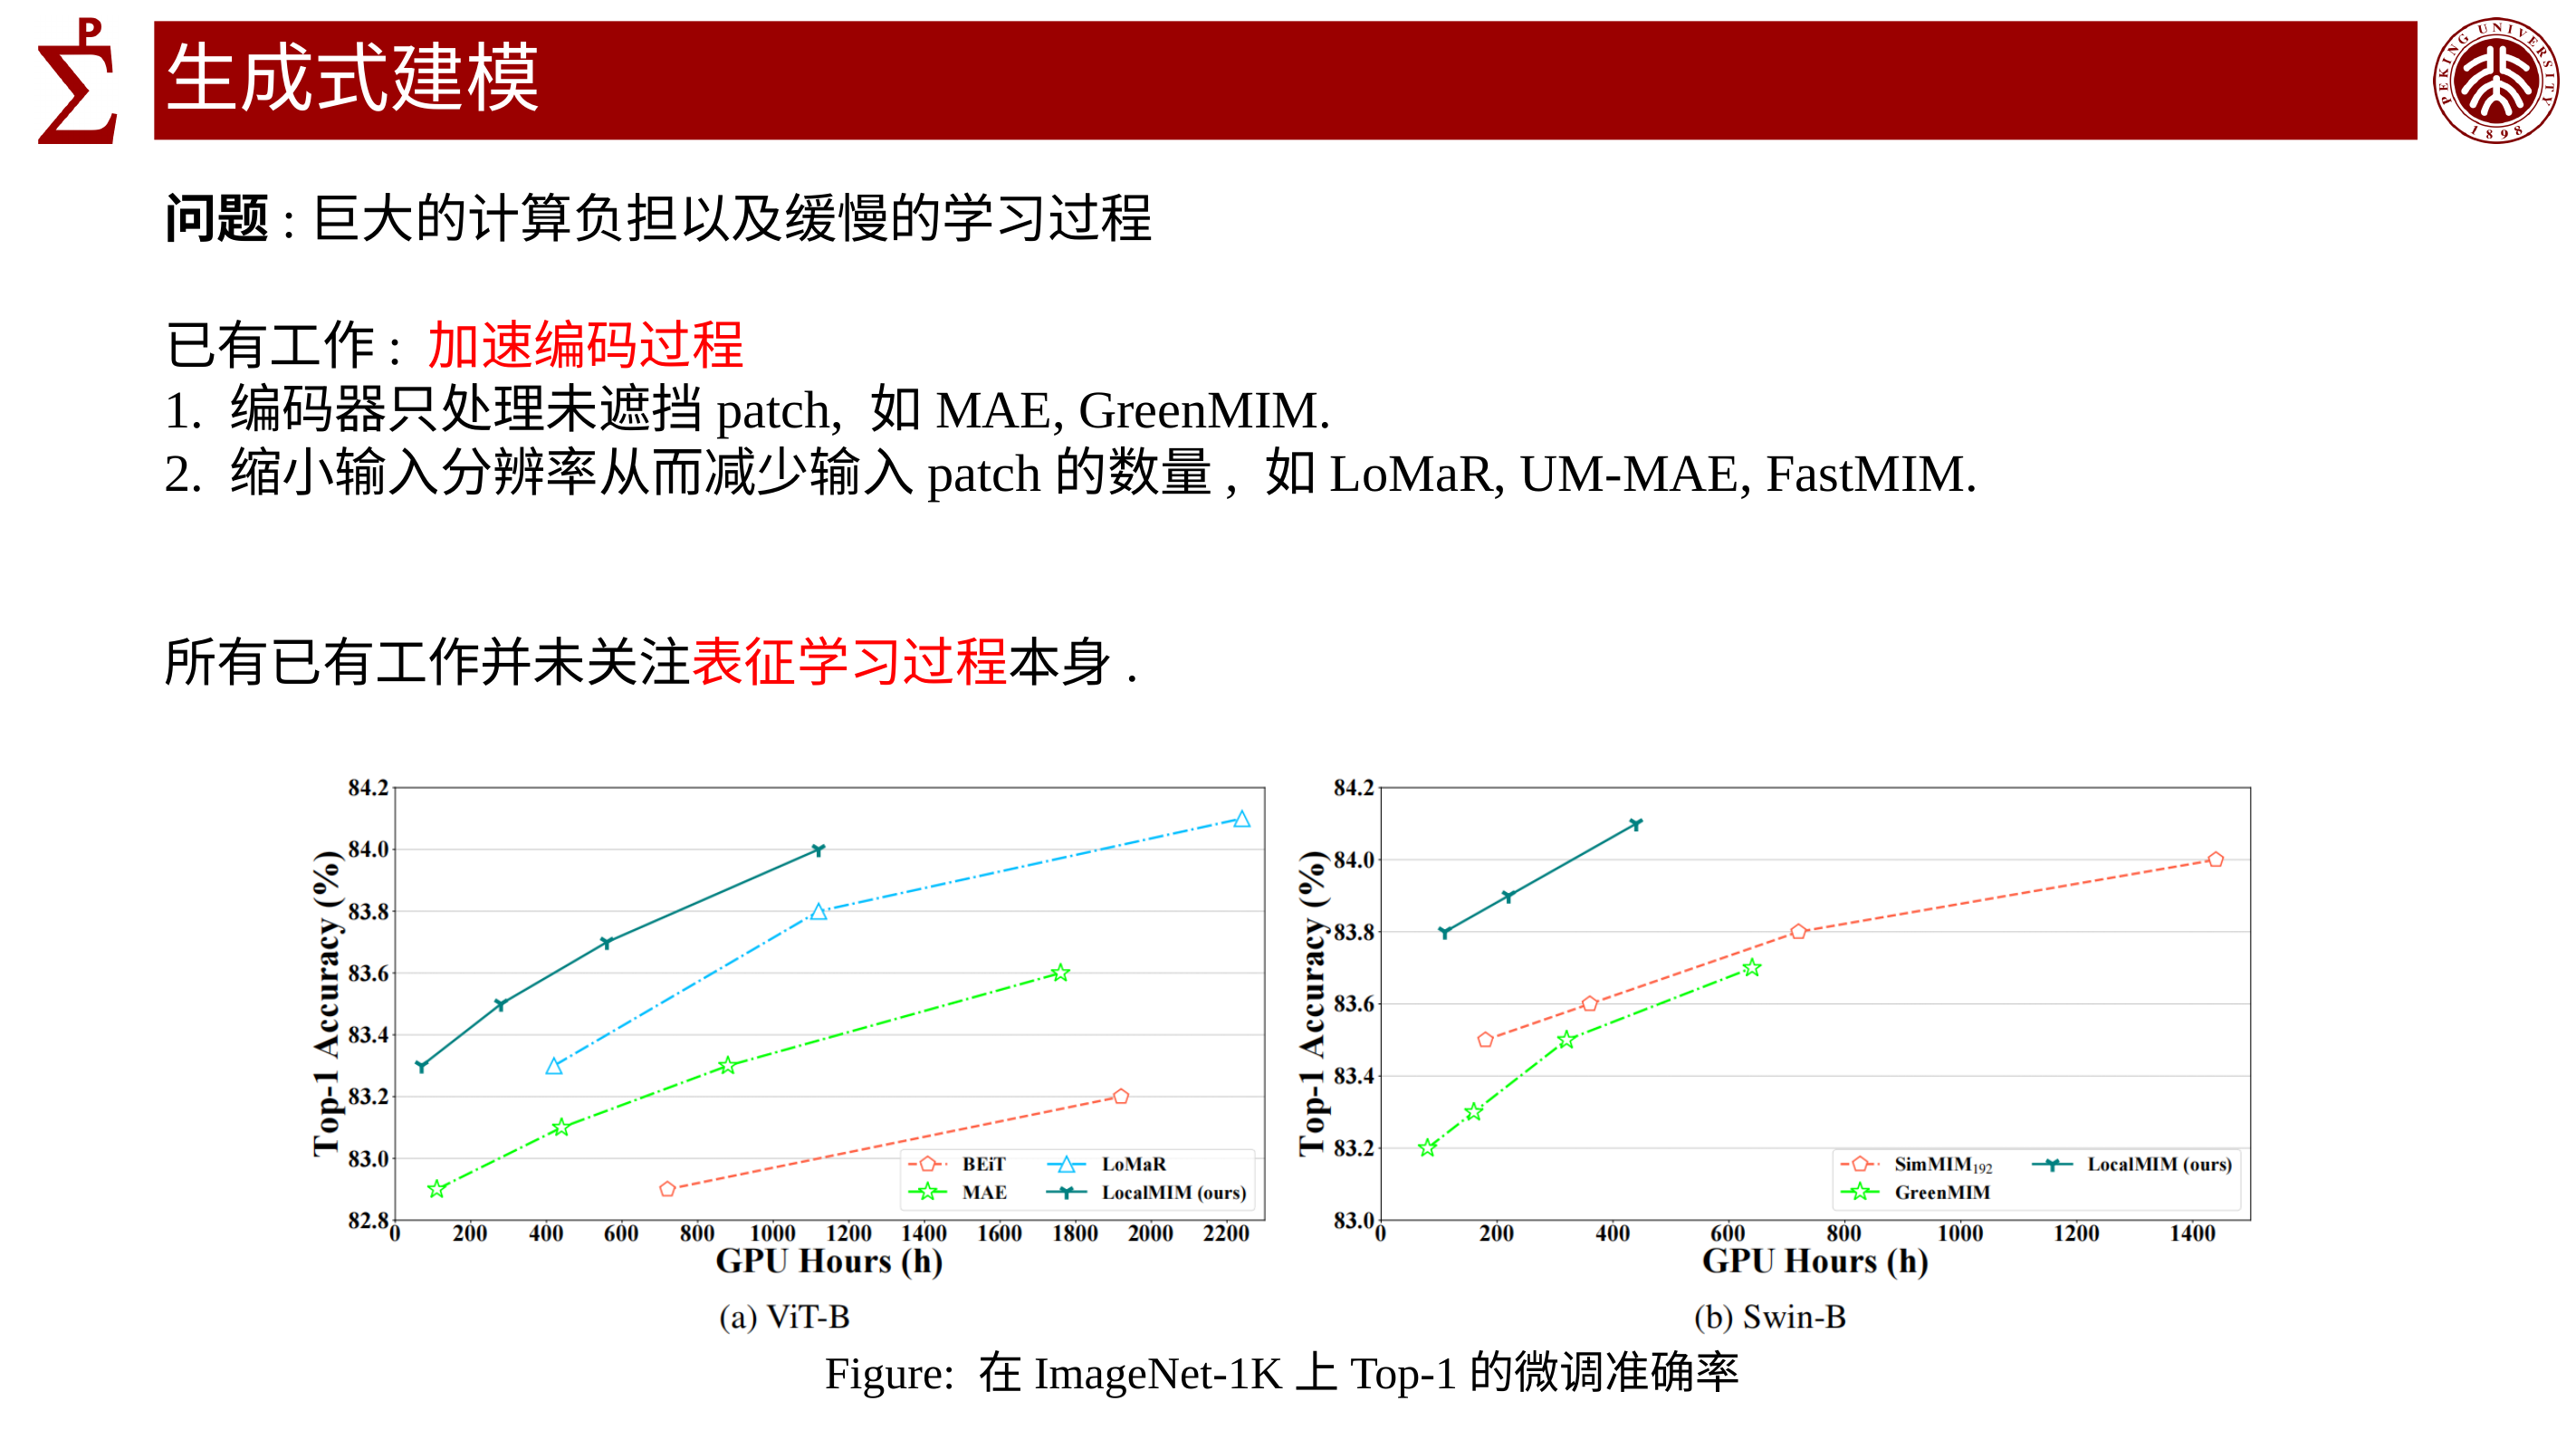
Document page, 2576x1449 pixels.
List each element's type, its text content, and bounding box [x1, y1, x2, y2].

picture [302, 768, 2260, 1338]
text_box 问题:巨大的计算负担以及缓慢的学习过程 已有工作: 加速编码过程 1. 编码器只处理未遮挡patch, 如MAE, GreenMIM. 2. 缩小输入分辨率从而减少输入patch的数量, 如LoMaR, UM-MAE, FastMIM. 所有已有工作并未关注表征学习过程本身. [150, 178, 2411, 1449]
text_box Figure: 在ImageNet-1K上Top-1的微调准确率 [710, 1338, 1866, 1405]
title 生成式建模 [150, 24, 2411, 135]
picture [2433, 17, 2560, 144]
picture [34, 15, 119, 147]
